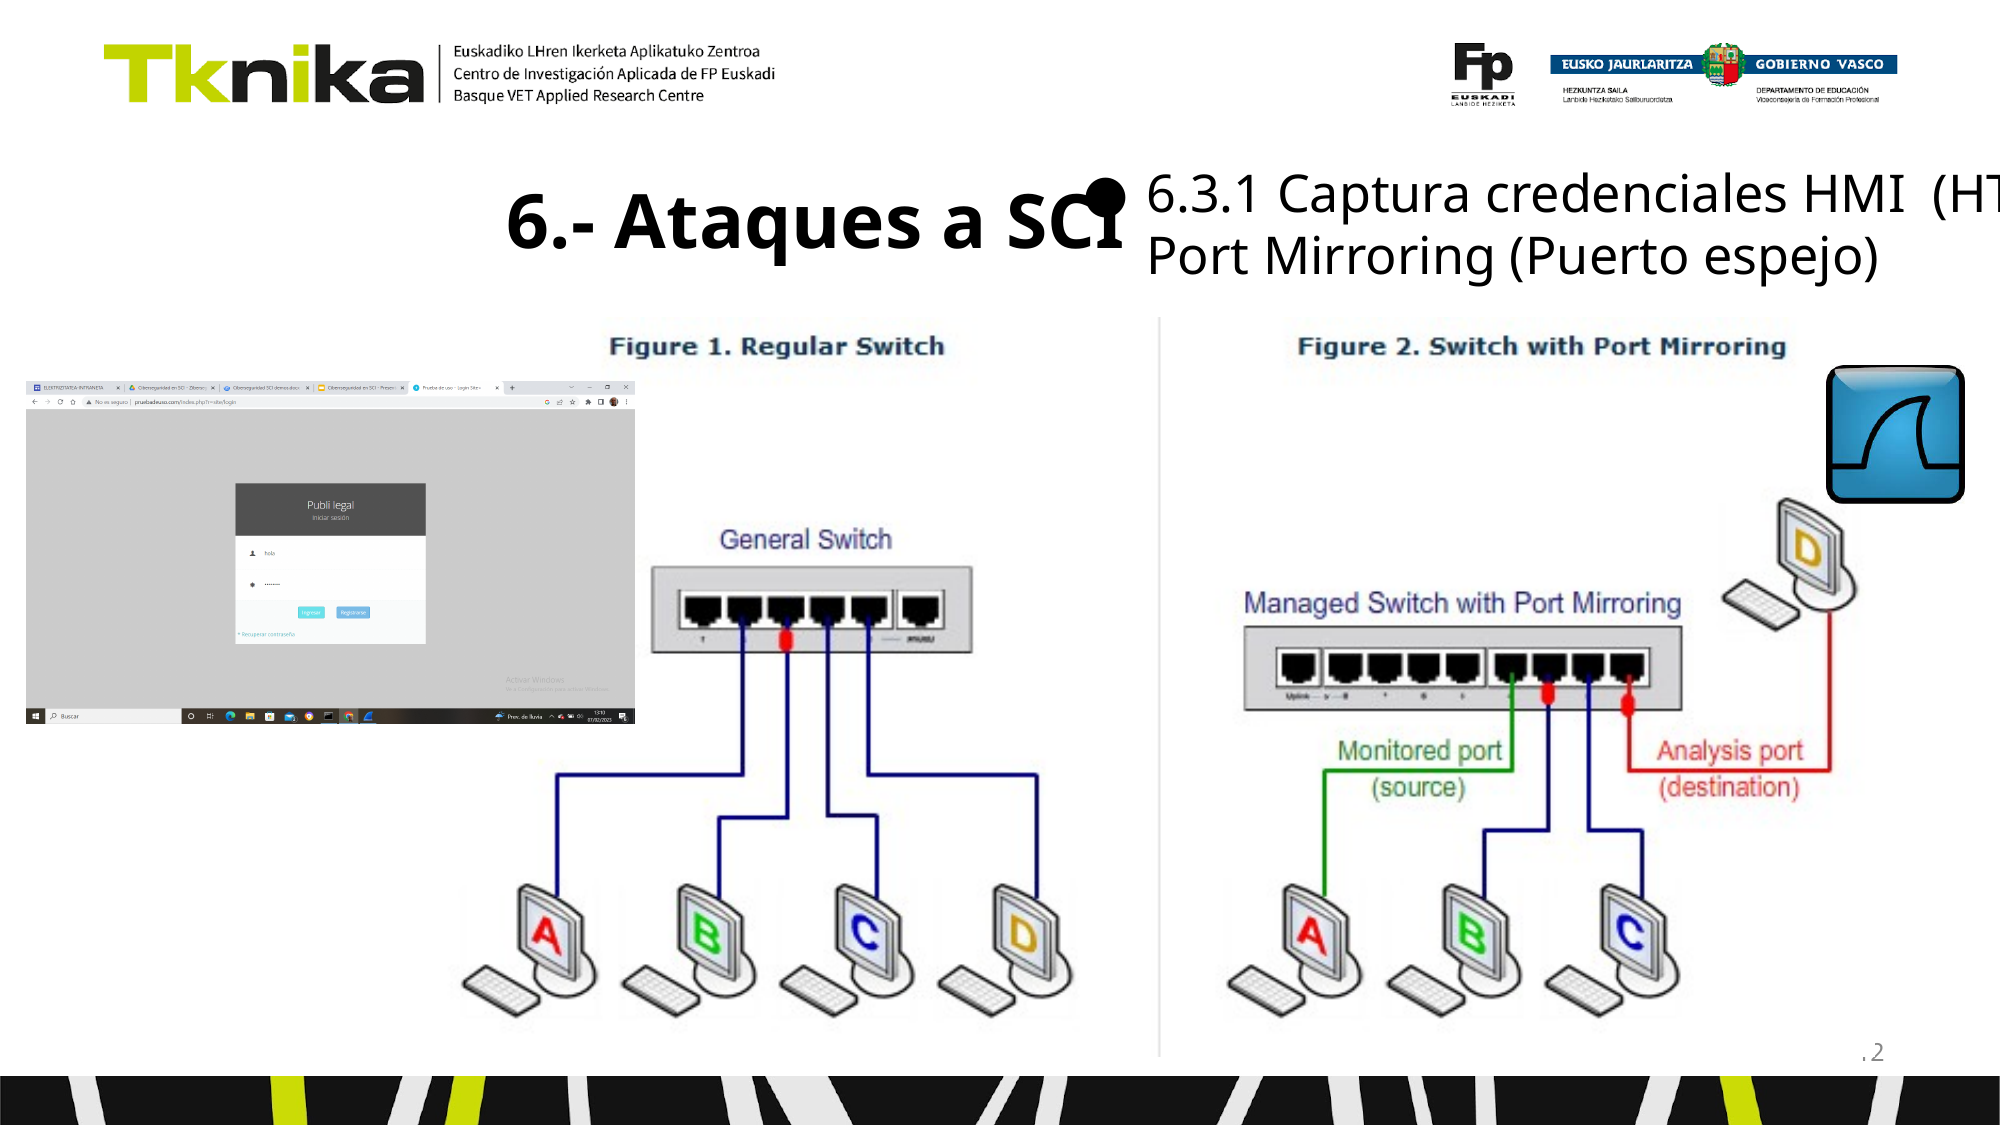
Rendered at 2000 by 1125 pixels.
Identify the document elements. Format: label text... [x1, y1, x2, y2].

text_box 6.3.1 Captura credenciales HMI (HTTP) Port Mirroring (Puerto espejo) [1056, 145, 2000, 300]
picture [0, 1076, 2000, 1125]
picture [102, 42, 1898, 106]
slide_number ‹#› [1433, 1023, 1900, 1084]
text_box 6.- Ataques a SCI [491, 145, 1056, 279]
picture [26, 317, 1966, 1057]
